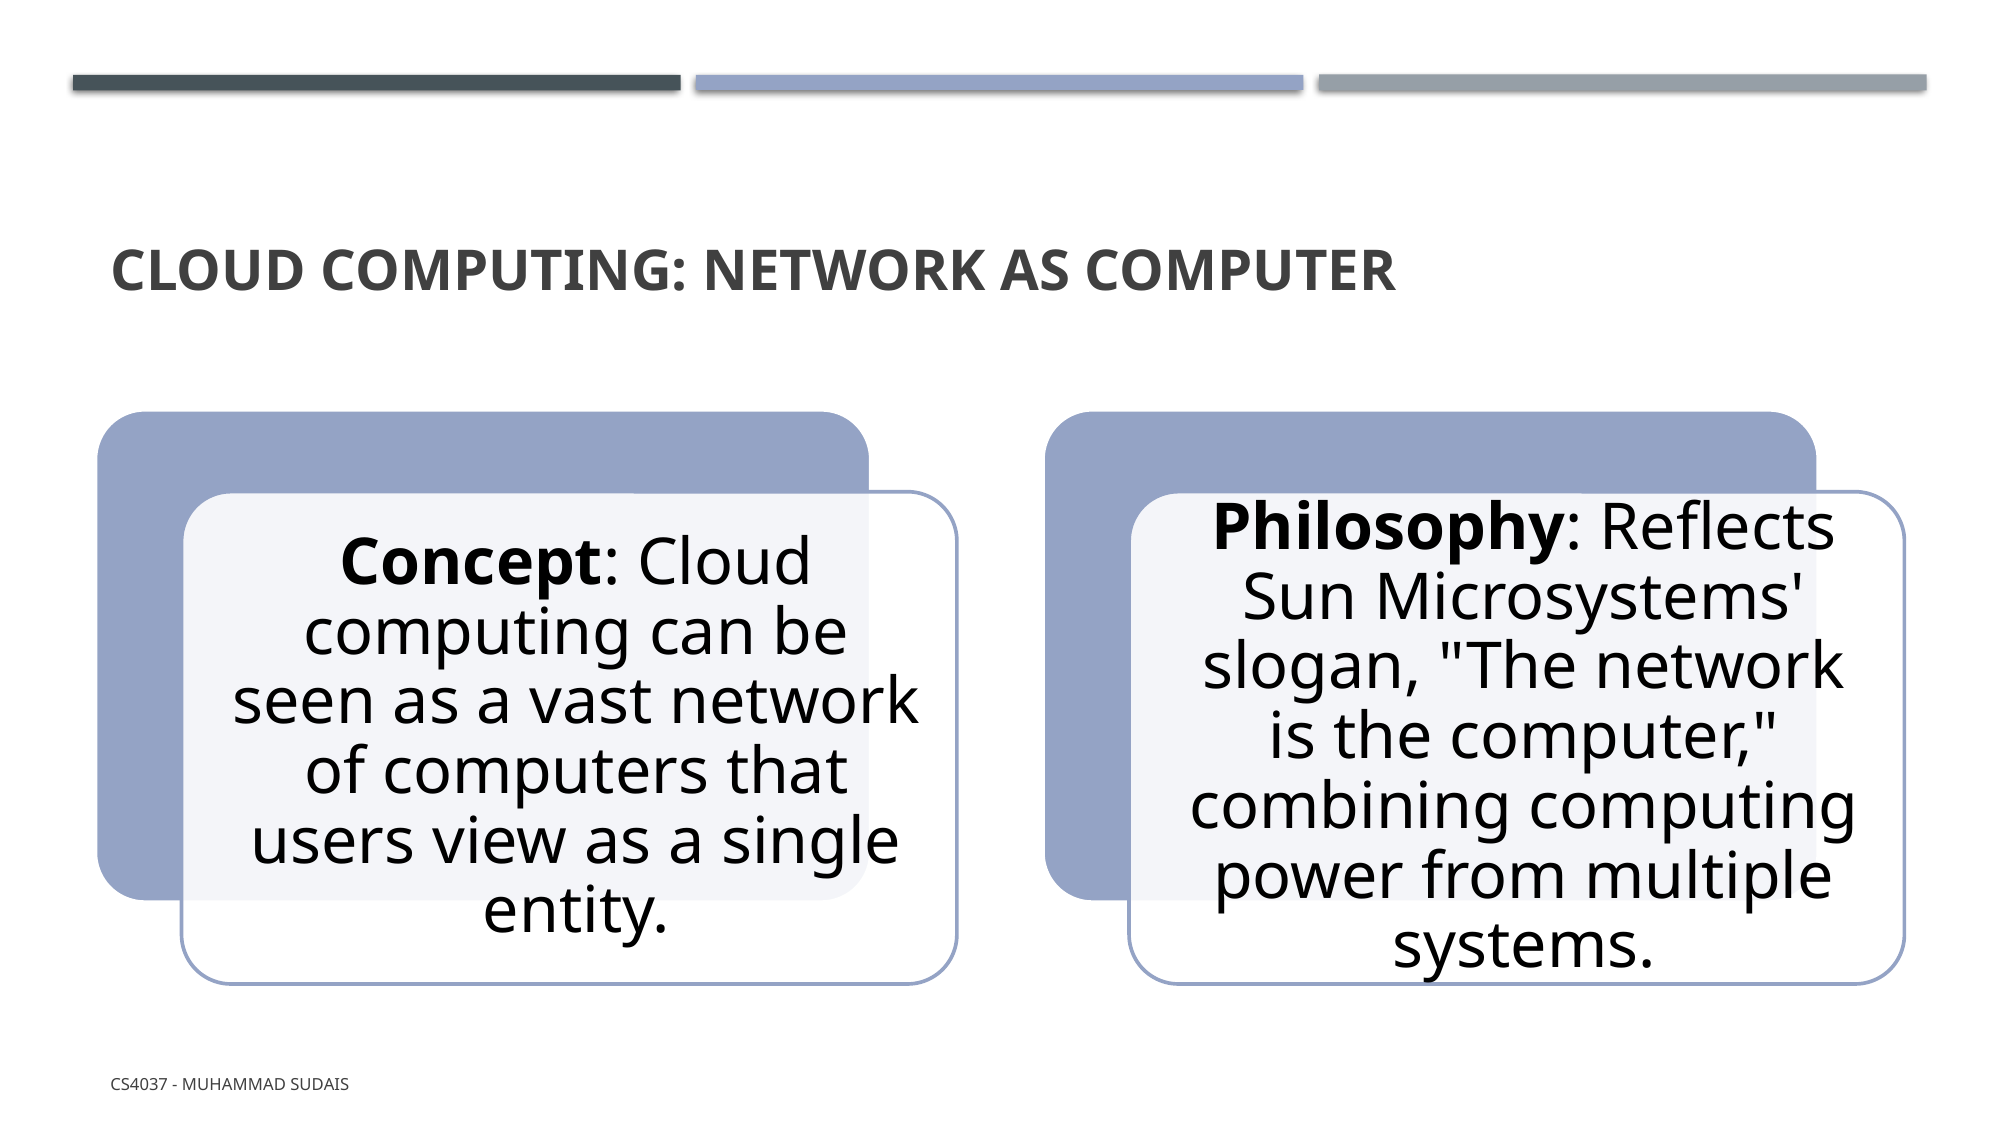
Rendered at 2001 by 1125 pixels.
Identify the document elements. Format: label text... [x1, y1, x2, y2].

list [94, 383, 1906, 1011]
footer CS4037 - Muhammad Sudais [95, 1053, 1230, 1114]
title Cloud Computing: Network as Computer [95, 115, 1905, 311]
